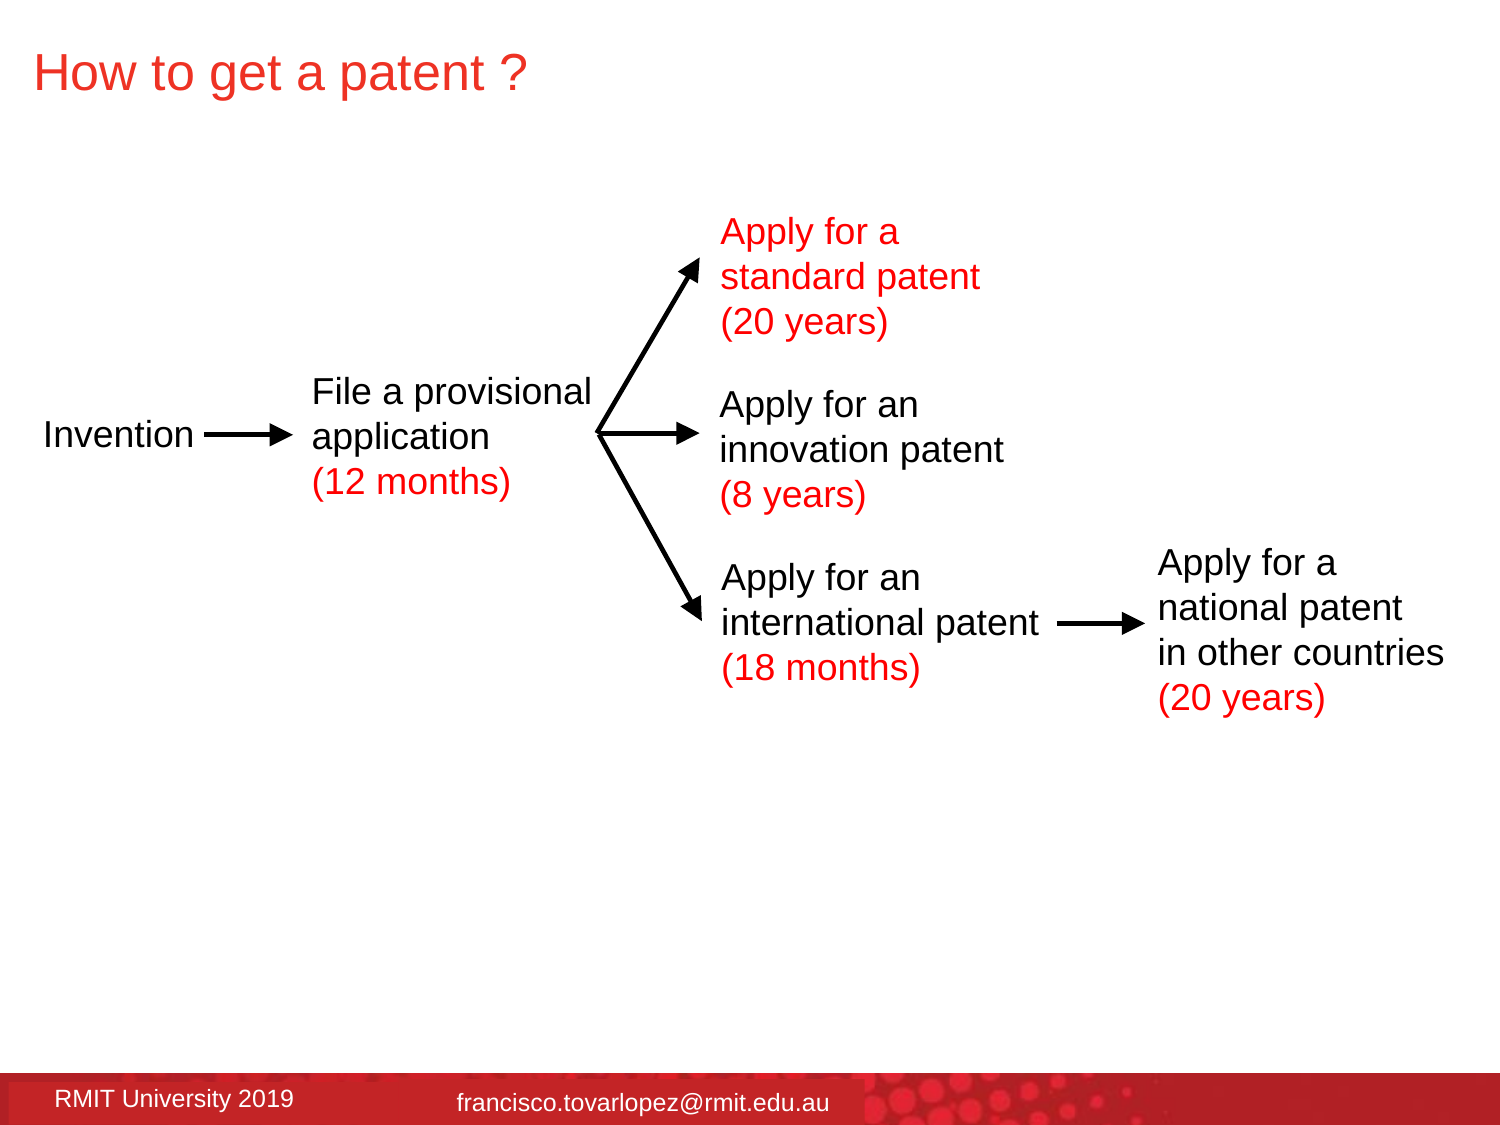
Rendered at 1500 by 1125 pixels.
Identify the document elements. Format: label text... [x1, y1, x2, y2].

picture [0, 1073, 1500, 1125]
text_box Invention [20, 402, 218, 462]
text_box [598, 434, 703, 622]
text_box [596, 257, 700, 434]
text_box How to get a patent ? [18, 30, 769, 121]
text_box Apply for an international patent (18 months) [706, 545, 1108, 696]
text_box Apply for an innovation patent (8 years) [704, 372, 1021, 523]
text_box File a provisional application (12 months) [296, 359, 593, 510]
text_box Apply for a national patent in other countries (20 years) [1142, 530, 1482, 726]
text_box Apply for a standard patent (20 years) [705, 199, 1022, 349]
